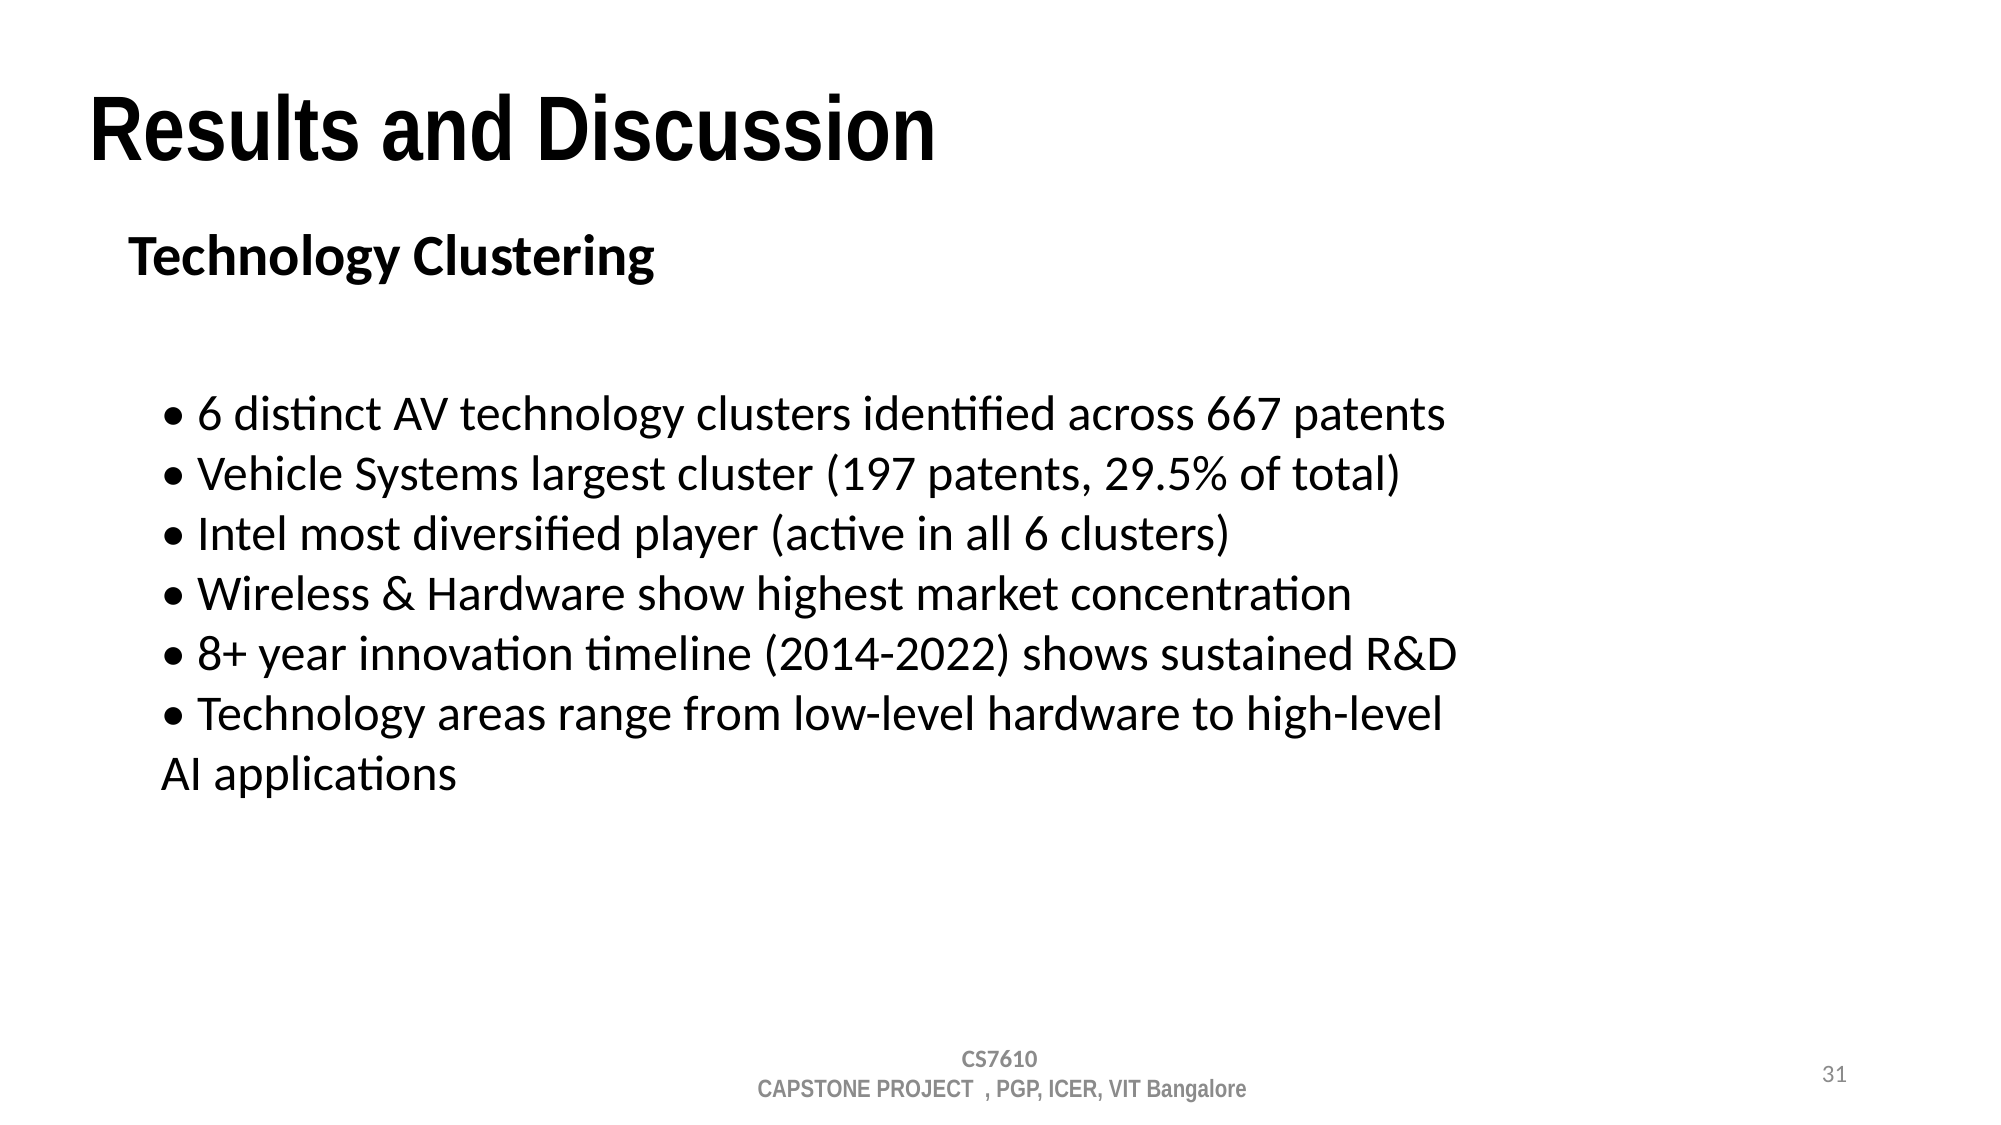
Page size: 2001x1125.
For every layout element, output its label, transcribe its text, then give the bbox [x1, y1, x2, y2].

slide_number 31 [1412, 1042, 1863, 1103]
footer CS7610 CAPSTONE PROJECT , PGP, ICER, VIT Bangalore [662, 1042, 1338, 1103]
text_box Technology Clustering [114, 209, 1115, 295]
text_box • 6 distinct AV technology clusters identified across 667 patents • Vehicle Systems largest cluster (197 patents, 29.5% of total) • Intel most diversified player (active in all 6 clusters) • Wireless & Hardware show highest market concentration • 8+ year innovation timeline (2014-2022) shows sustained R&D • Technology areas range from low-level hardware to high-level AI applications [146, 373, 1476, 808]
title Results and Discussion [74, 22, 1800, 240]
